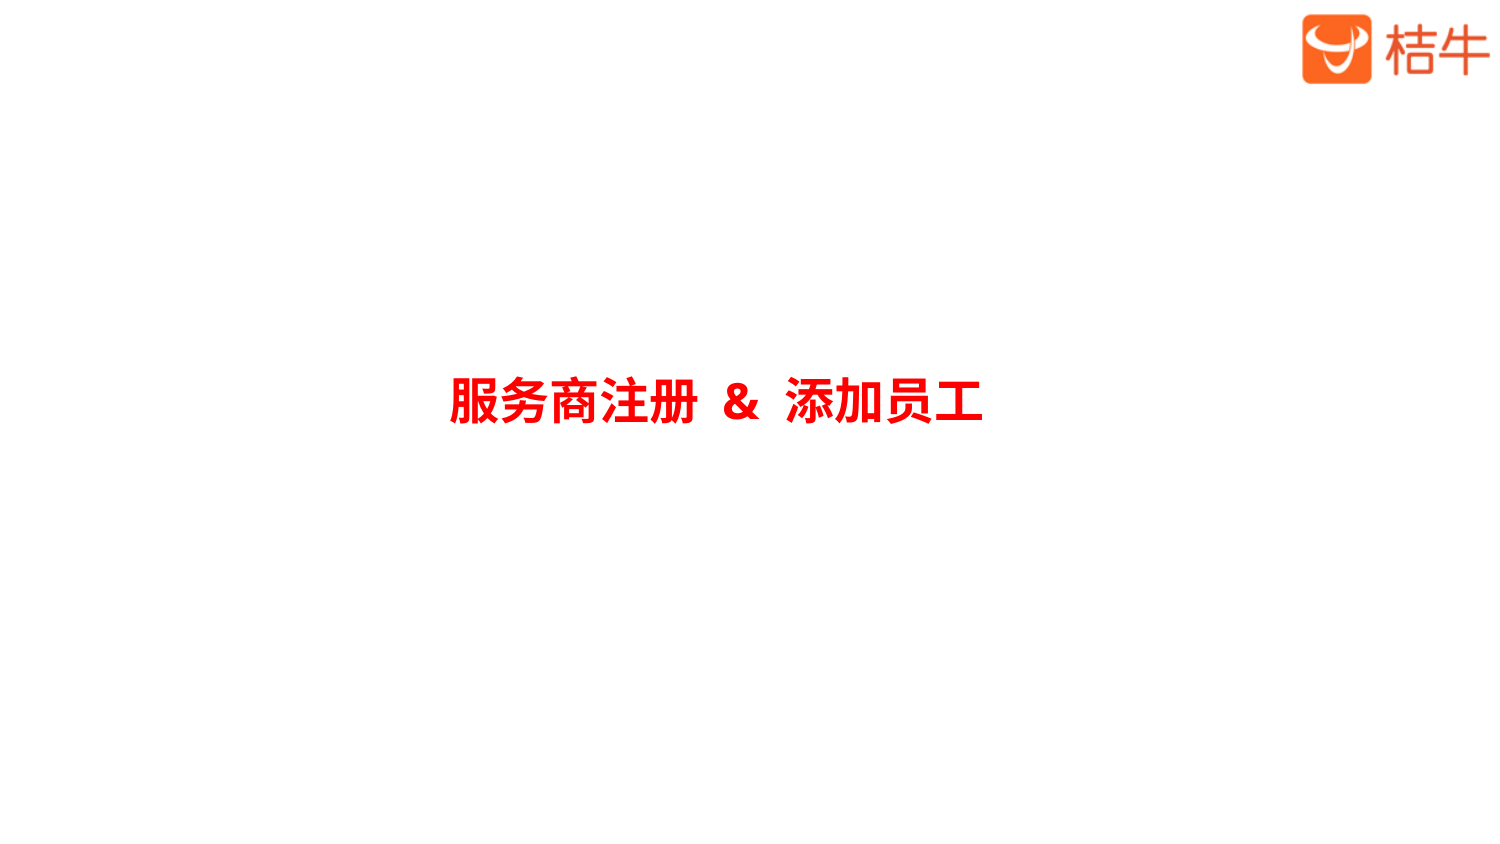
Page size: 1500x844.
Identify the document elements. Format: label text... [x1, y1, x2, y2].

text_box 服务商注册 & 添加员工 [434, 354, 1500, 445]
picture [1295, 7, 1500, 94]
